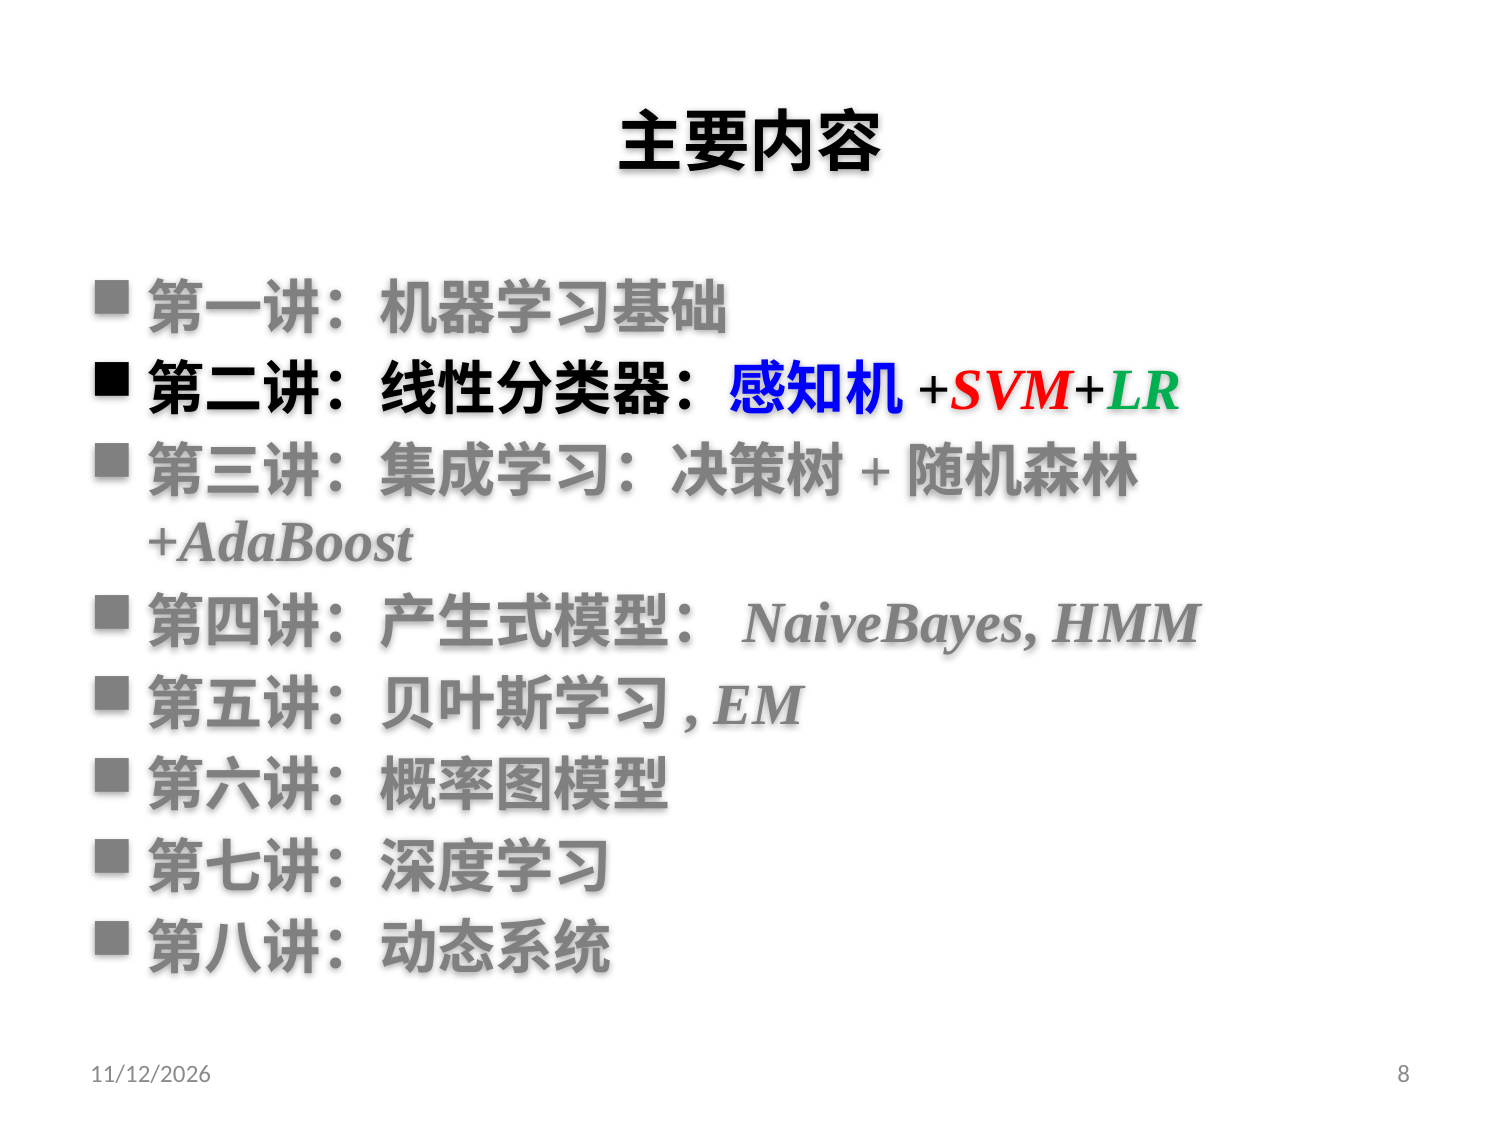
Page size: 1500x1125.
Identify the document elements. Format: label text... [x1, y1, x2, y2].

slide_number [75, 1042, 425, 1103]
slide_number 8 [1074, 1042, 1425, 1103]
list 第一讲：机器学习基础 第二讲：线性分类器：感知机+SVM+LR 第三讲：集成学习：决策树+随机森林+AdaBoost 第四讲：产生式模型：NaiveBayes, HMM 第五讲：贝叶斯学习, EM 第六讲：概率图模型 第七讲：深度学习 第八讲：动态系统 [75, 262, 1425, 1005]
title 主要内容 [74, 44, 1426, 233]
